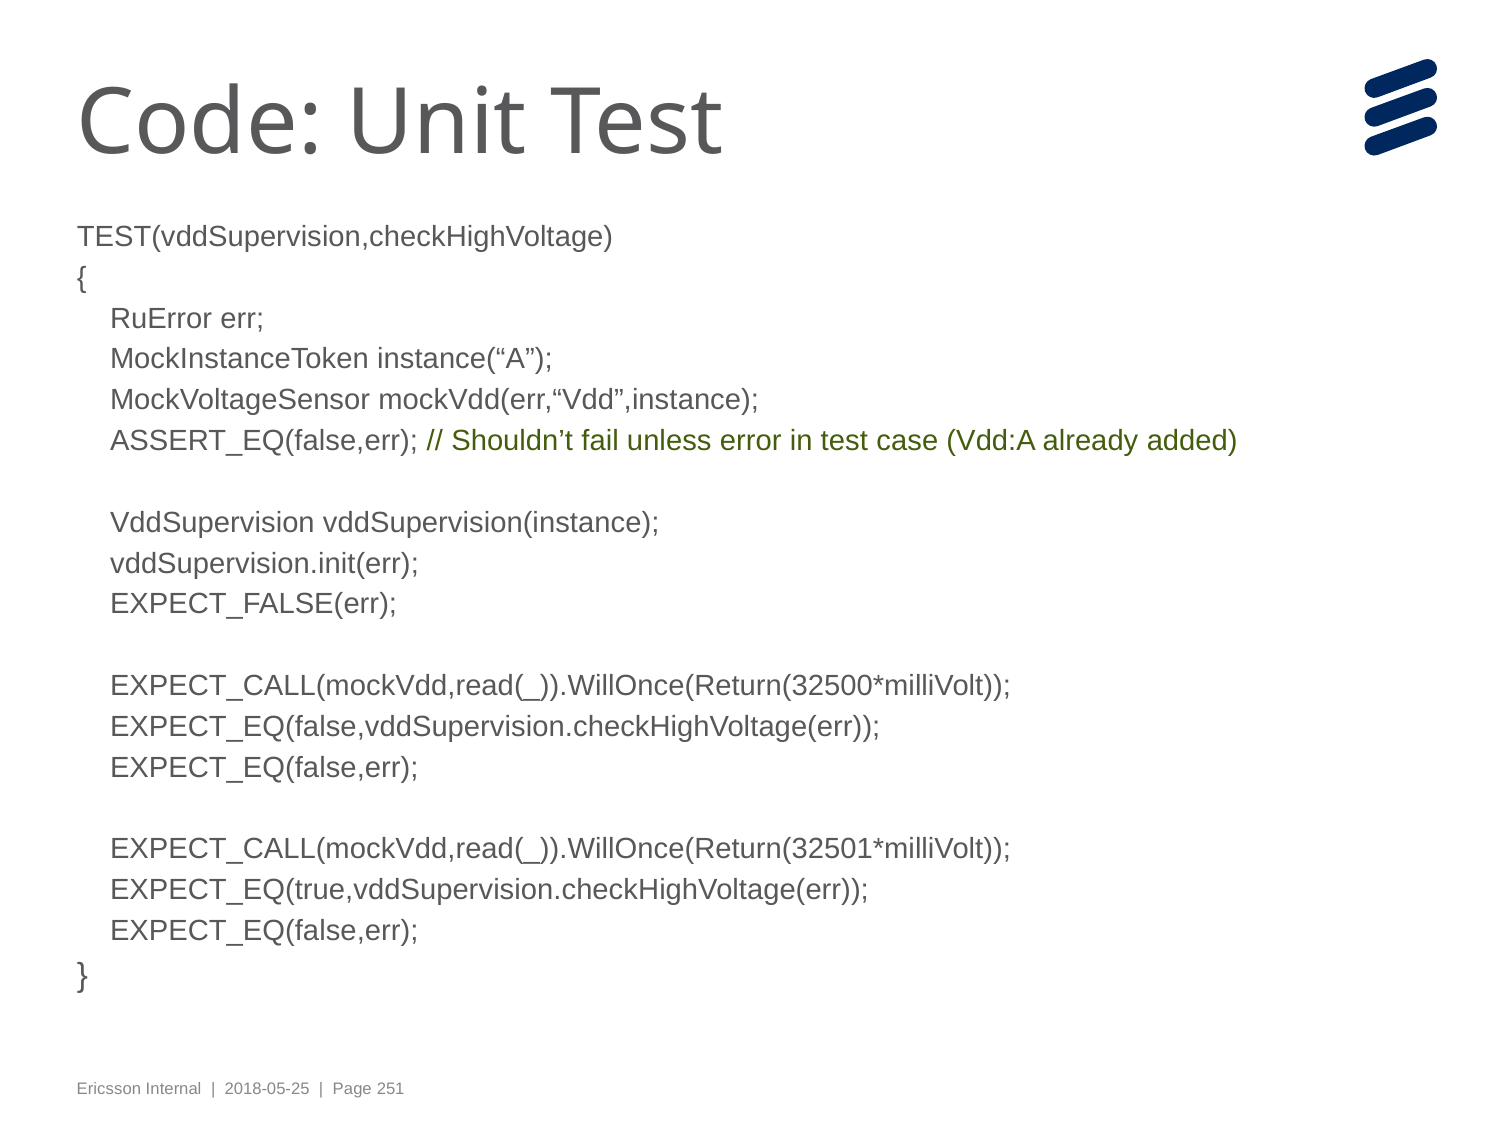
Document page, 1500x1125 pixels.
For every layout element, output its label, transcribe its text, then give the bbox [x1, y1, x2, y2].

list TEST(vddSupervision,checkHighVoltage) { RuError err; MockInstanceToken instance(“A”); MockVoltageSensor mockVdd(err,“Vdd”,instance); ASSERT_EQ(false,err); // Shouldn’t fail unless error in test case (Vdd:A already added) VddSupervision vddSupervision(instance); vddSupervision.init(err); EXPECT_FALSE(err); EXPECT_CALL(mockVdd,read(_)).WillOnce(Return(32500*milliVolt)); EXPECT_EQ(false,vddSupervision.checkHighVoltage(err)); EXPECT_EQ(false,err); EXPECT_CALL(mockVdd,read(_)).WillOnce(Return(32501*milliVolt)); EXPECT_EQ(true,vddSupervision.checkHighVoltage(err)); EXPECT_EQ(false,err); } [64, 217, 1436, 1024]
title Code: Unit Test [64, 39, 1295, 218]
